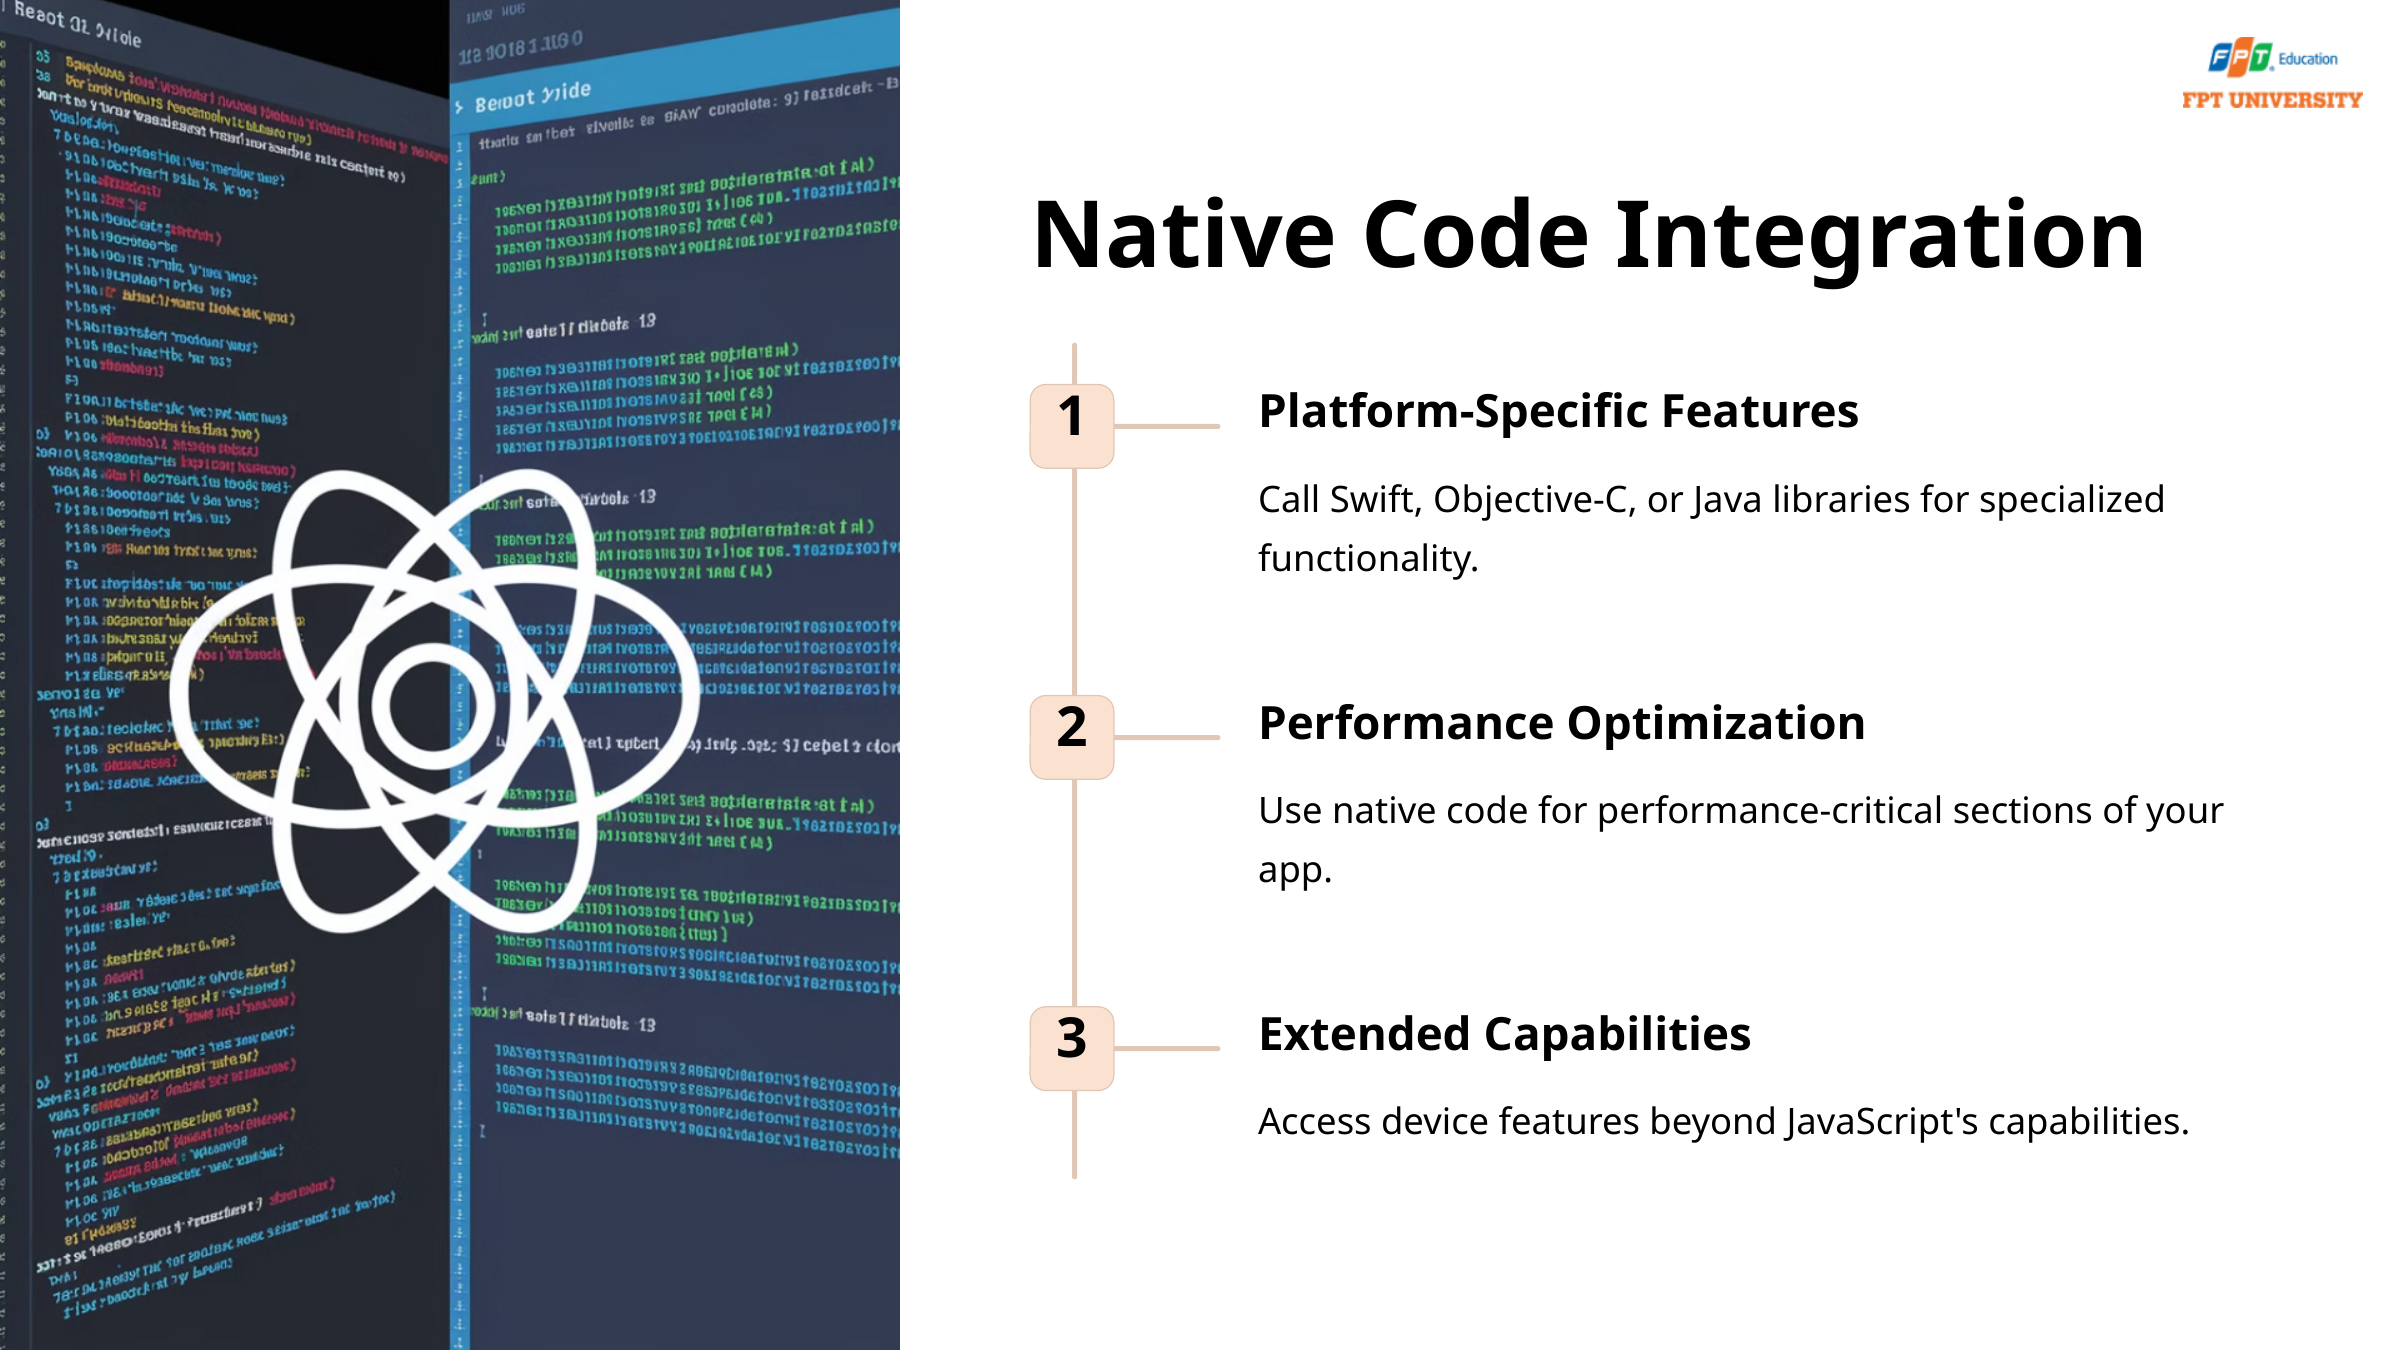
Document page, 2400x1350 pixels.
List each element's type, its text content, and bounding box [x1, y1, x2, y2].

text_box [1072, 342, 1078, 384]
picture [2182, 37, 2363, 108]
text_box Native Code Integration [1030, 170, 2104, 287]
text_box [1072, 780, 1078, 1006]
picture [0, 0, 900, 1350]
text_box Use native code for performance-critical sections of your app. [1258, 771, 2270, 891]
text_box Access device features beyond JavaScript's capabilities. [1258, 1082, 2270, 1143]
text_box Extended Capabilities [1258, 1002, 1753, 1061]
text_box [1072, 1091, 1078, 1180]
text_box [1030, 1006, 1114, 1091]
text_box [1114, 423, 1221, 429]
text_box 3 [1044, 1013, 1100, 1084]
text_box Call Swift, Objective-C, or Java libraries for specialized functionality. [1258, 460, 2270, 580]
text_box [1114, 735, 1221, 741]
text_box 1 [1044, 391, 1100, 462]
text_box [1072, 469, 1078, 695]
text_box [1114, 1046, 1221, 1052]
text_box Platform-Specific Features [1258, 379, 1869, 438]
text_box [1030, 695, 1114, 780]
text_box Performance Optimization [1258, 691, 1856, 750]
text_box [1030, 384, 1114, 469]
text_box 2 [1044, 702, 1100, 773]
